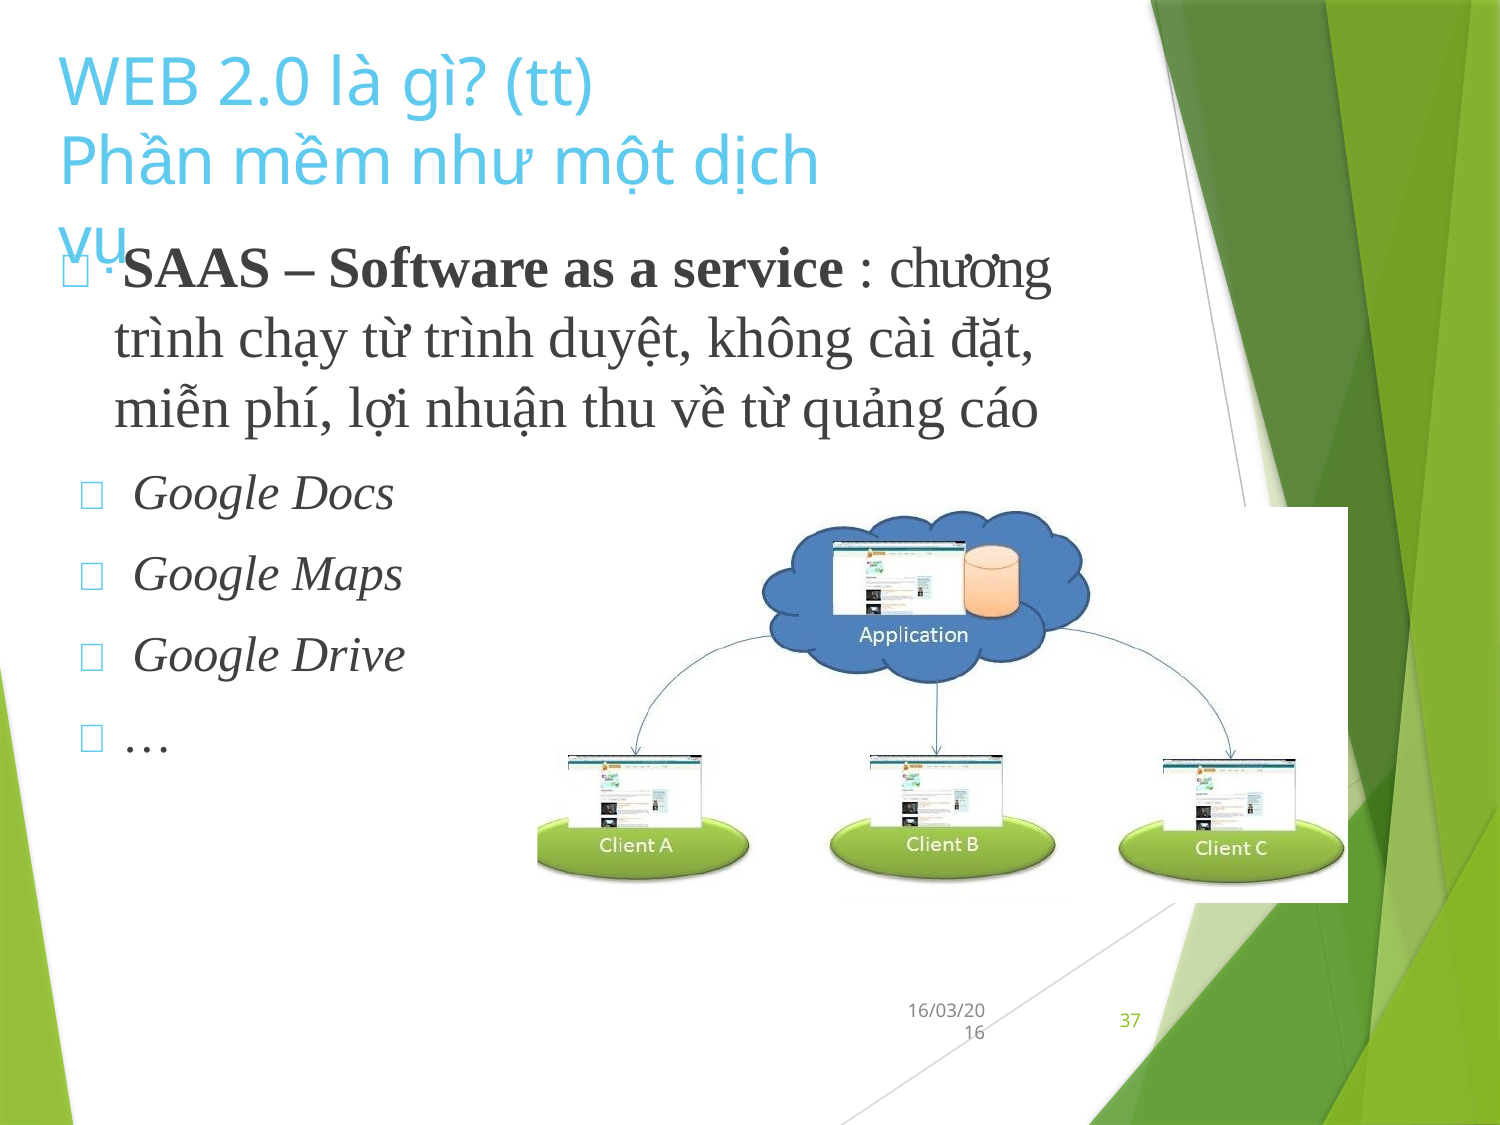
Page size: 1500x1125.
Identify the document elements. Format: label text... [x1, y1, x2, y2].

slide_number 37 [1057, 903, 1142, 1125]
title WEB 2.0 là gì? (tt) Phần mềm như một dịch vụ [56, 37, 865, 226]
text_box  SAAS – Software as a service : chương trình chạy từ trình duyệt, không cài đặt, miễn phí, lợi nhuận thu về từ quảng cáo  Google Docs  Google Maps  Google Drive  … [56, 226, 1064, 763]
text_box 16/03/20 16 [903, 997, 986, 1044]
text_box [537, 507, 1348, 903]
